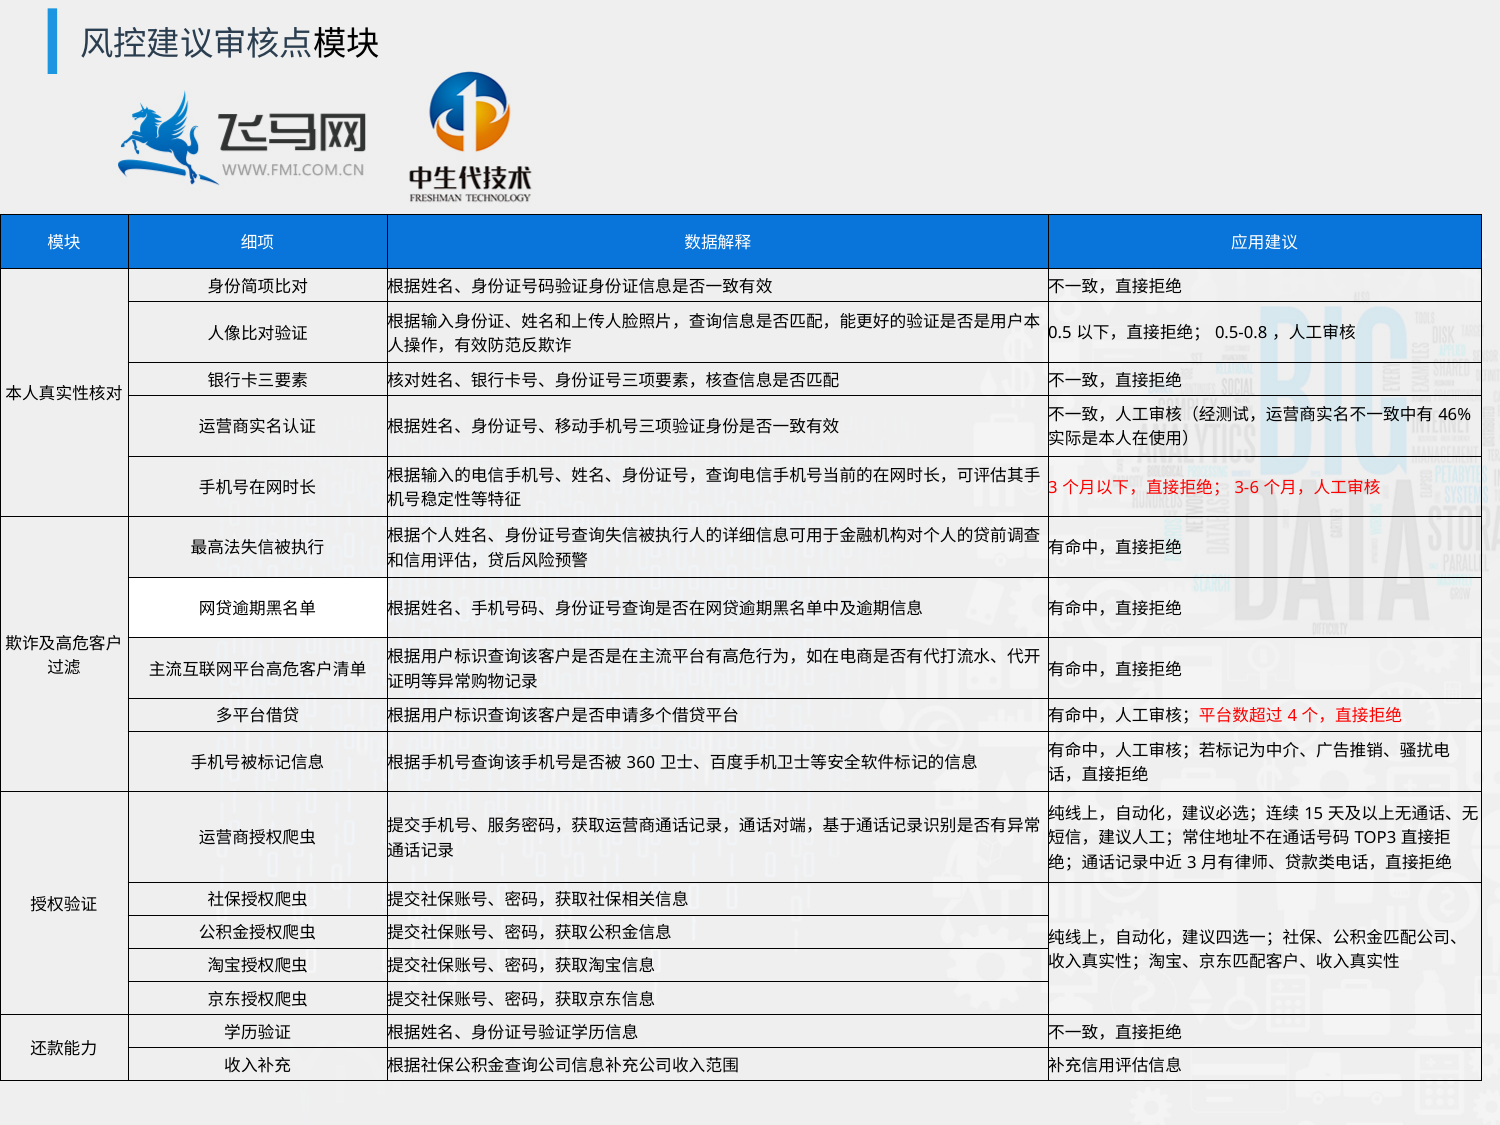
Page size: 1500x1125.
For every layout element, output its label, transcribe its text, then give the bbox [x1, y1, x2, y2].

table_header 细项 [129, 215, 387, 268]
picture [0, 0, 1500, 1125]
text_box [47, 8, 58, 74]
table_cell 不一致，人工审核（经测试，运营商实名不一致中有46%实际是本人在使用） [1049, 396, 1481, 456]
table_cell 淘宝授权爬虫 [129, 949, 387, 981]
table_cell 主流互联网平台高危客户清单 [129, 638, 387, 698]
table_cell 公积金授权爬虫 [129, 916, 387, 948]
table_cell 3个月以下，直接拒绝；3-6个月，人工审核 [1049, 457, 1481, 516]
table_cell 核对姓名、银行卡号、身份证号三项要素，核查信息是否匹配 [388, 363, 1048, 395]
table_cell 人像比对验证 [129, 302, 387, 362]
table_header 数据解释 [388, 215, 1048, 268]
table_cell 根据输入的电信手机号、姓名、身份证号，查询电信手机号当前的在网时长，可评估其手机号稳定性等特征 [388, 457, 1048, 516]
table_cell 根据输入身份证、姓名和上传人脸照片，查询信息是否匹配，能更好的验证是否是用户本人操作，有效防范反欺诈 [388, 302, 1048, 362]
table_cell 补充信用评估信息 [1049, 1048, 1481, 1080]
table_cell 社保授权爬虫 [129, 883, 387, 915]
table_cell 纯线上，自动化，建议四选一； 社保、公积金匹配公司、收入真实性；淘宝、京东匹配客户、收入真实性 [1049, 883, 1481, 1014]
table_cell 提交手机号、服务密码，获取运营商通话记录，通话对端，基于通话记录识别是否有异常通话记录 [388, 792, 1048, 882]
table_cell 纯线上，自动化，建议必选；连续15天及以上无通话、无短信，建议人工；常住地址不在通话号码TOP3直接拒绝；通话记录中近3月有律师、贷款类电话，直接拒绝 [1049, 792, 1481, 882]
table_cell 网贷逾期黑名单 [129, 578, 387, 637]
table_cell 授权验证 [1, 792, 128, 1014]
table_cell 根据姓名、手机号码、身份证号查询是否在网贷逾期黑名单中及逾期信息 [388, 578, 1048, 637]
table_cell 收入补充 [129, 1048, 387, 1080]
table_cell 手机号被标记信息 [129, 732, 387, 791]
table_cell 不一致，直接拒绝 [1049, 1015, 1481, 1047]
table_cell 有命中，直接拒绝 [1049, 638, 1481, 698]
table_cell 提交社保账号、密码，获取淘宝信息 [388, 949, 1048, 981]
table_cell 最高法失信被执行 [129, 517, 387, 577]
text_box 风控建议审核点模块 [72, 14, 743, 70]
table_cell 有命中，直接拒绝 [1049, 578, 1481, 637]
table_cell 本人真实性核对 [1, 269, 128, 516]
table_cell 有命中，人工审核；若标记为中介、广告推销、骚扰电话，直接拒绝 [1049, 732, 1481, 791]
table_cell 根据社保公积金查询公司信息补充公司收入范围 [388, 1048, 1048, 1080]
table_cell 运营商实名认证 [129, 396, 387, 456]
table_cell 有命中，人工审核；平台数超过4个，直接拒绝 [1049, 699, 1481, 731]
table_header 模块 [1, 215, 128, 268]
table_cell 提交社保账号、密码，获取京东信息 [388, 982, 1048, 1014]
table_cell 身份简项比对 [129, 269, 387, 301]
table_cell 多平台借贷 [129, 699, 387, 731]
table_cell 学历验证 [129, 1015, 387, 1047]
table_cell 不一致，直接拒绝 [1049, 363, 1481, 395]
table_cell 根据用户标识查询该客户是否申请多个借贷平台 [388, 699, 1048, 731]
table_cell 根据个人姓名、身份证号查询失信被执行人的详细信息可用于金融机构对个人的贷前调查和信用评估，贷后风险预警 [388, 517, 1048, 577]
table_cell 0.5以下，直接拒绝；0.5-0.8，人工审核 [1049, 302, 1481, 362]
table_cell 提交社保账号、密码，获取社保相关信息 [388, 883, 1048, 915]
table_cell 银行卡三要素 [129, 363, 387, 395]
table_cell 根据姓名、身份证号验证学历信息 [388, 1015, 1048, 1047]
table_cell 手机号在网时长 [129, 457, 387, 516]
table_cell 根据姓名、身份证号码验证身份证信息是否一致有效 [388, 269, 1048, 301]
table_cell 不一致，直接拒绝 [1049, 269, 1481, 301]
table_cell 欺诈及高危客户过滤 [1, 517, 128, 791]
table_cell 还款能力 [1, 1015, 128, 1080]
table_cell 运营商授权爬虫 [129, 792, 387, 882]
table_cell 根据姓名、身份证号、移动手机号三项验证身份是否一致有效 [388, 396, 1048, 456]
table_cell 京东授权爬虫 [129, 982, 387, 1014]
table_cell 根据手机号查询该手机号是否被360卫士、百度手机卫士等安全软件标记的信息 [388, 732, 1048, 791]
table_header 应用建议 [1049, 215, 1481, 268]
table_cell 提交社保账号、密码，获取公积金信息 [388, 916, 1048, 948]
table_cell 有命中，直接拒绝 [1049, 517, 1481, 577]
table_cell 根据用户标识查询该客户是否是在主流平台有高危行为，如在电商是否有代打流水、代开证明等异常购物记录 [388, 638, 1048, 698]
